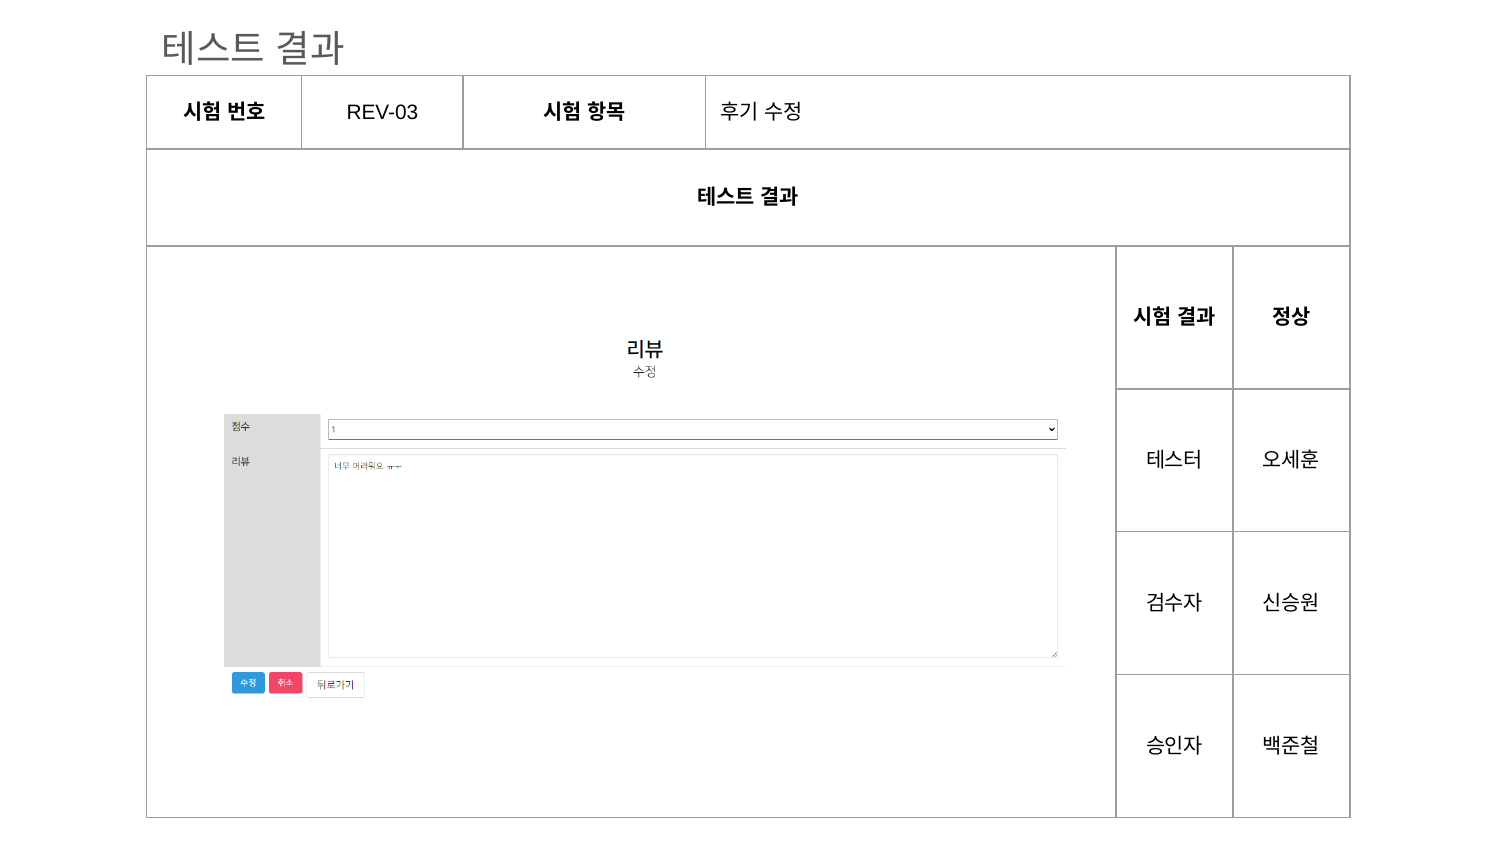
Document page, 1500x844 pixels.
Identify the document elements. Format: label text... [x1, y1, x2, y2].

table_cell [147, 247, 1115, 817]
table_header 시험 항목 [464, 76, 705, 148]
table_cell 신승원 [1234, 532, 1349, 674]
subtitle 테스트 결과 [146, 3, 396, 69]
table_header 테스트 결과 [147, 150, 1349, 245]
table_cell 정상 [1234, 247, 1349, 388]
table_cell 오세훈 [1234, 390, 1349, 531]
table_cell 백준철 [1234, 675, 1349, 817]
table_cell 시험 결과 [1117, 247, 1232, 388]
table_header 시험 번호 [147, 76, 301, 148]
table_cell 승인자 [1117, 675, 1232, 817]
table_cell 테스터 [1117, 390, 1232, 531]
table_header REV-03 [302, 76, 462, 148]
picture [174, 333, 1102, 732]
table_cell 검수자 [1117, 532, 1232, 674]
table_header 후기 수정 [706, 76, 1349, 148]
